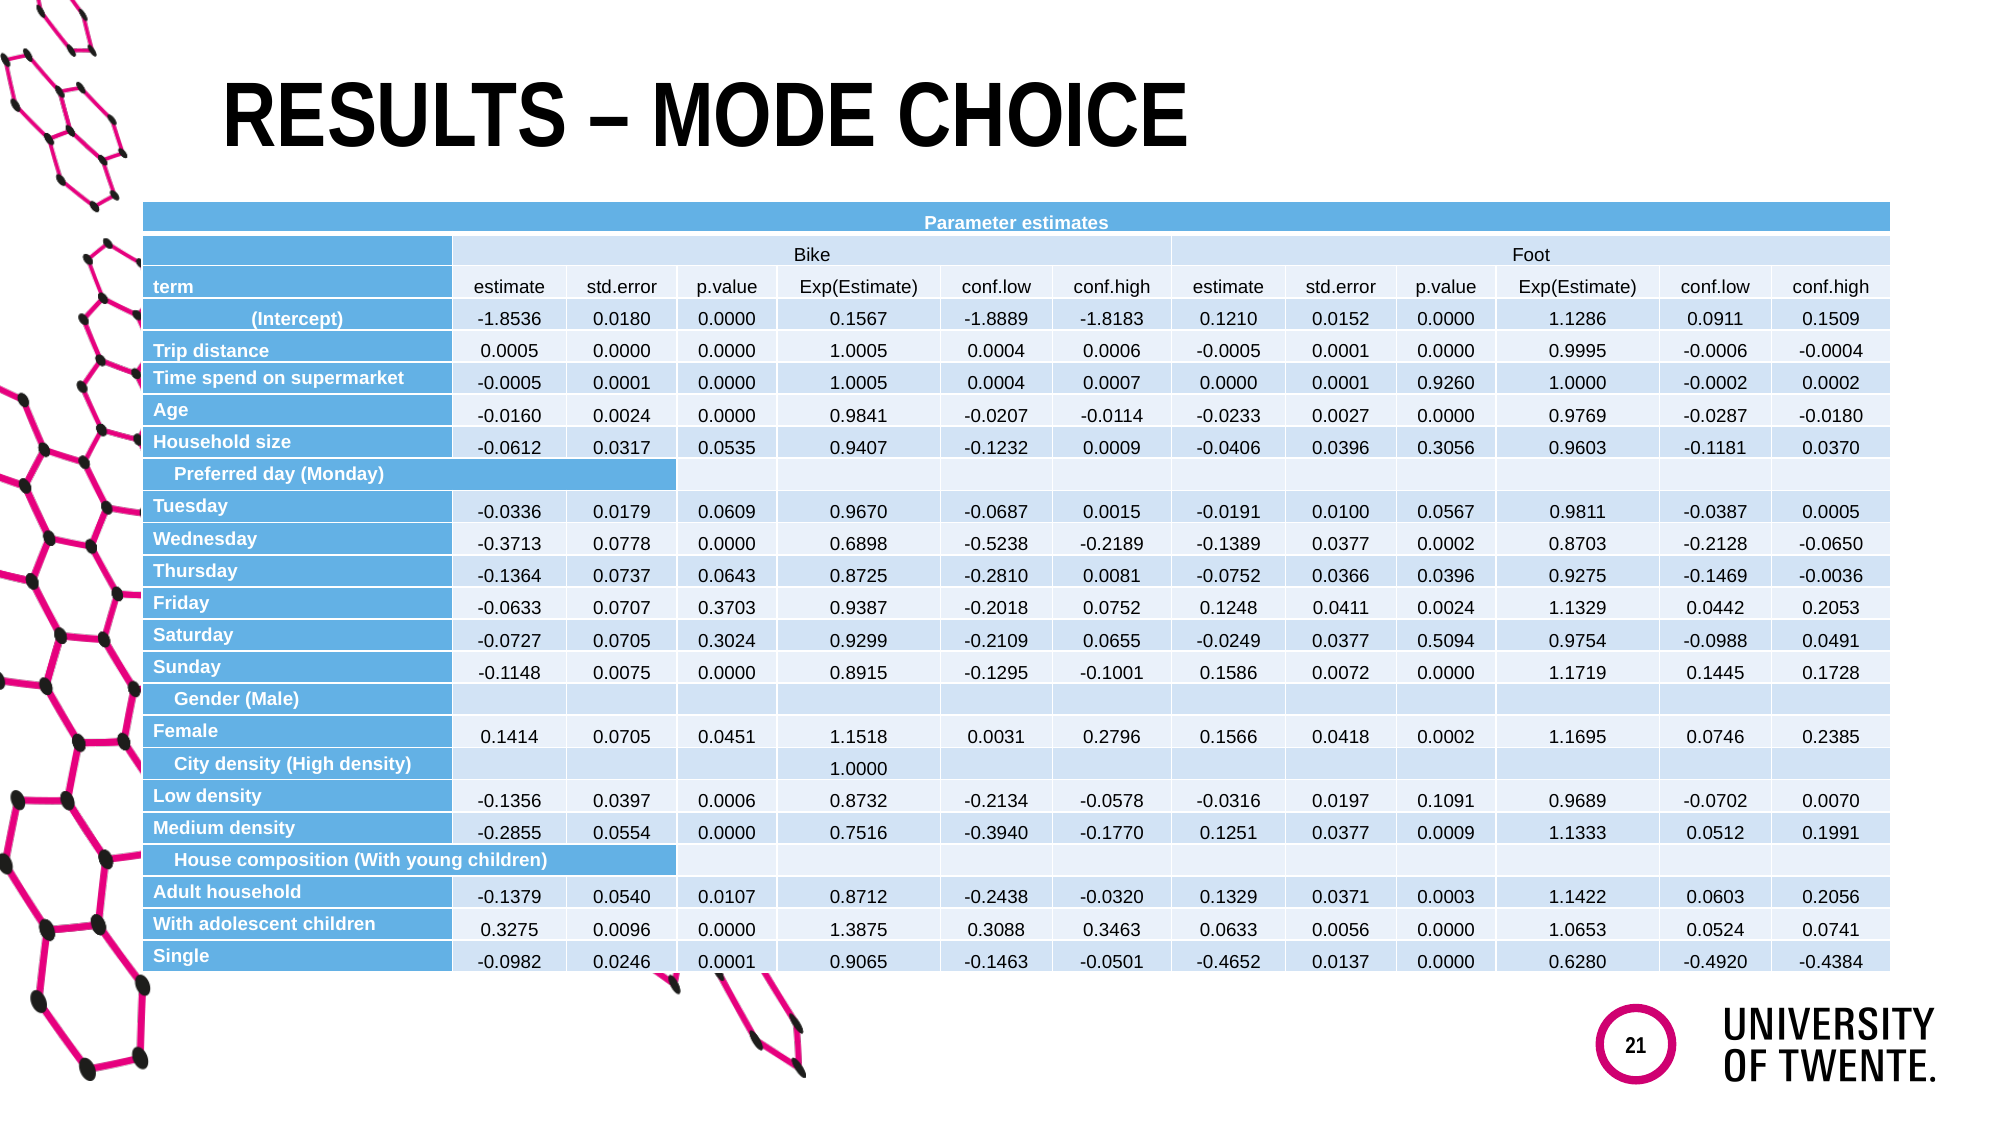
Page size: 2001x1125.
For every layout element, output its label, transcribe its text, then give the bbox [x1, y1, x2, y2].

table_cell -0.1389 [1172, 523, 1285, 554]
table_cell -0.0320 [1053, 877, 1171, 907]
table_cell 0.9995 [1497, 331, 1659, 361]
table_cell [1053, 748, 1171, 779]
table_cell Gender (Male) [143, 684, 452, 714]
table_cell 0.7516 [778, 813, 940, 843]
table_cell [1172, 459, 1285, 490]
table_cell 0.1991 [1772, 813, 1890, 843]
table_cell -0.2189 [1053, 523, 1171, 554]
table_cell 0.9299 [778, 620, 940, 650]
table_cell -0.0005 [1172, 331, 1285, 361]
table_cell House composition (With young children) [143, 845, 676, 875]
table_cell -0.0233 [1172, 395, 1285, 425]
table_cell 0.9769 [1497, 395, 1659, 425]
table_cell -0.3940 [941, 813, 1052, 843]
table_cell 0.8732 [778, 780, 940, 811]
table_cell -0.0249 [1172, 620, 1285, 650]
table_cell Saturday [143, 620, 452, 650]
table_cell -0.2018 [941, 588, 1052, 618]
table_cell [1772, 845, 1890, 875]
table_cell -0.0387 [1660, 491, 1771, 522]
table_cell 0.0081 [1053, 556, 1171, 586]
table_cell 0.9841 [778, 395, 940, 425]
table_cell 0.0009 [1397, 813, 1495, 843]
table_cell -0.0002 [1660, 363, 1771, 393]
table_cell 0.0002 [1772, 363, 1890, 393]
table_cell 0.8915 [778, 652, 940, 682]
table_cell 0.0000 [1397, 941, 1495, 971]
table_cell Medium density [143, 813, 452, 843]
table_cell 0.1248 [1172, 588, 1285, 618]
table_cell Wednesday [143, 523, 452, 554]
table_cell -0.0687 [941, 491, 1052, 522]
table_cell [143, 236, 452, 265]
table_cell [678, 459, 776, 490]
table_cell 0.0741 [1772, 909, 1890, 939]
table_cell -0.1001 [1053, 652, 1171, 682]
table_cell 0.0567 [1397, 491, 1495, 522]
table_cell -0.0702 [1660, 780, 1771, 811]
table_cell -0.1469 [1660, 556, 1771, 586]
table_cell -0.1379 [453, 877, 566, 907]
table_cell [678, 845, 776, 875]
table_cell -0.1148 [453, 652, 566, 682]
table_cell -0.0633 [453, 588, 566, 618]
table_cell -0.2810 [941, 556, 1052, 586]
table_cell 0.0000 [678, 395, 776, 425]
table_cell 1.3875 [778, 909, 940, 939]
table_cell 0.0535 [678, 427, 776, 457]
table_cell Sunday [143, 652, 452, 682]
table_cell 0.0004 [941, 363, 1052, 393]
table_cell Single [143, 941, 452, 971]
table_cell [1053, 459, 1171, 490]
table_cell Age [143, 395, 452, 425]
table_cell 0.2385 [1772, 716, 1890, 747]
table_cell 0.0107 [678, 877, 776, 907]
table_cell Time spend on supermarket [143, 363, 452, 393]
table_cell [1397, 684, 1495, 714]
table_cell 0.0002 [1397, 523, 1495, 554]
table_cell 1.1719 [1497, 652, 1659, 682]
table_cell 0.0451 [678, 716, 776, 747]
table_cell 0.0737 [567, 556, 676, 586]
table_cell -0.0287 [1660, 395, 1771, 425]
table_cell 0.0911 [1660, 299, 1771, 329]
table_cell 0.0746 [1660, 716, 1771, 747]
table_cell [1172, 845, 1285, 875]
table_cell 0.0075 [567, 652, 676, 682]
table_cell [453, 684, 566, 714]
table_cell 0.1728 [1772, 652, 1890, 682]
table_cell -0.1364 [453, 556, 566, 586]
table_cell 0.0024 [1397, 588, 1495, 618]
table_cell 0.0377 [1286, 813, 1396, 843]
table_cell [1772, 684, 1890, 714]
table_cell -0.0612 [453, 427, 566, 457]
table_cell [1497, 845, 1659, 875]
table_cell -0.1181 [1660, 427, 1771, 457]
table_cell 0.0633 [1172, 909, 1285, 939]
table_cell -0.0180 [1772, 395, 1890, 425]
table_cell -0.0160 [453, 395, 566, 425]
table_cell 0.8712 [778, 877, 940, 907]
table_cell 0.0137 [1286, 941, 1396, 971]
table_cell 0.1251 [1172, 813, 1285, 843]
table_cell [1286, 459, 1396, 490]
table_cell 1.1422 [1497, 877, 1659, 907]
table_cell 0.0603 [1660, 877, 1771, 907]
table_cell estimate [1172, 266, 1285, 297]
table_cell -0.1356 [453, 780, 566, 811]
table_cell 0.1586 [1172, 652, 1285, 682]
table_cell [1660, 459, 1771, 490]
table_cell -0.4652 [1172, 941, 1285, 971]
table_cell 0.3088 [941, 909, 1052, 939]
table_cell 1.0000 [778, 748, 940, 779]
table_cell 0.0001 [1286, 331, 1396, 361]
table_cell -0.0727 [453, 620, 566, 650]
table_cell -0.4384 [1772, 941, 1890, 971]
table_cell 1.1333 [1497, 813, 1659, 843]
table_cell 0.0418 [1286, 716, 1396, 747]
table_cell 0.0655 [1053, 620, 1171, 650]
table_cell 0.0001 [1286, 363, 1396, 393]
table_cell -0.0316 [1172, 780, 1285, 811]
table_cell [1397, 459, 1495, 490]
table_cell [941, 845, 1052, 875]
table_cell (Intercept) [143, 299, 452, 329]
title RESULTS – mode choice [207, 59, 1933, 278]
table_cell 0.0752 [1053, 588, 1171, 618]
table_cell 0.0179 [567, 491, 676, 522]
table_cell 0.0397 [567, 780, 676, 811]
table_cell [1286, 684, 1396, 714]
table_cell 0.3024 [678, 620, 776, 650]
table_cell City density (High density) [143, 748, 452, 779]
table_cell 0.9275 [1497, 556, 1659, 586]
table_cell 0.0371 [1286, 877, 1396, 907]
table_cell 0.0491 [1772, 620, 1890, 650]
table_cell -0.0988 [1660, 620, 1771, 650]
table_cell 0.9754 [1497, 620, 1659, 650]
table_cell [1286, 748, 1396, 779]
table_cell [1660, 748, 1771, 779]
table_cell -0.0752 [1172, 556, 1285, 586]
table_cell [941, 459, 1052, 490]
table_cell Trip distance [143, 331, 452, 361]
table_cell 0.3056 [1397, 427, 1495, 457]
table_cell std.error [1286, 266, 1396, 297]
table_cell 1.1329 [1497, 588, 1659, 618]
table_cell 0.8725 [778, 556, 940, 586]
table_cell -0.0005 [453, 363, 566, 393]
table_cell 0.0246 [567, 941, 676, 971]
table_cell 0.1210 [1172, 299, 1285, 329]
table_cell [567, 684, 676, 714]
table_cell 0.3703 [678, 588, 776, 618]
table_cell [1497, 459, 1659, 490]
table_cell conf.low [941, 266, 1052, 297]
table_cell -0.2128 [1660, 523, 1771, 554]
table_cell 0.3275 [453, 909, 566, 939]
table_cell [1772, 748, 1890, 779]
table_cell 0.0000 [678, 909, 776, 939]
table_cell Female [143, 716, 452, 747]
table_cell -0.5238 [941, 523, 1052, 554]
table_cell 0.0000 [678, 331, 776, 361]
table_cell -0.0191 [1172, 491, 1285, 522]
table_cell term [143, 266, 452, 297]
table_cell 0.0370 [1772, 427, 1890, 457]
table_cell 0.0554 [567, 813, 676, 843]
table_cell -0.0036 [1772, 556, 1890, 586]
table_cell [1397, 845, 1495, 875]
table_cell 0.0000 [678, 299, 776, 329]
table_cell p.value [678, 266, 776, 297]
table_cell 0.1566 [1172, 716, 1285, 747]
table_cell 0.0411 [1286, 588, 1396, 618]
table_cell 0.0072 [1286, 652, 1396, 682]
table_cell 0.0070 [1772, 780, 1890, 811]
table_cell 0.0100 [1286, 491, 1396, 522]
table_cell -0.0336 [453, 491, 566, 522]
table_cell [778, 459, 940, 490]
picture [1693, 976, 1966, 1113]
table_cell [1286, 845, 1396, 875]
table_cell 0.0512 [1660, 813, 1771, 843]
table_cell [567, 748, 676, 779]
table_cell 1.1286 [1497, 299, 1659, 329]
table_cell 0.0000 [1397, 331, 1495, 361]
table_cell 0.0377 [1286, 523, 1396, 554]
table_cell 0.1445 [1660, 652, 1771, 682]
table_cell 0.9670 [778, 491, 940, 522]
table_cell 0.0096 [567, 909, 676, 939]
table_cell 0.1567 [778, 299, 940, 329]
table_cell -0.0650 [1772, 523, 1890, 554]
table_cell 0.2053 [1772, 588, 1890, 618]
table_cell 0.2796 [1053, 716, 1171, 747]
table_header Parameter estimates [143, 202, 1890, 231]
table_cell 0.1414 [453, 716, 566, 747]
table_cell 0.0006 [678, 780, 776, 811]
table_cell 1.0005 [778, 331, 940, 361]
table_cell std.error [567, 266, 676, 297]
table_cell 0.2056 [1772, 877, 1890, 907]
table_cell estimate [453, 266, 566, 297]
table_cell -0.2855 [453, 813, 566, 843]
table_cell 0.0000 [678, 652, 776, 682]
table_cell [941, 748, 1052, 779]
picture [0, 0, 806, 1081]
slide_number 21 [1595, 1003, 1677, 1085]
table_cell [1053, 684, 1171, 714]
table_cell [1660, 684, 1771, 714]
table_cell 0.9689 [1497, 780, 1659, 811]
table_cell 1.1695 [1497, 716, 1659, 747]
table_cell 0.0002 [1397, 716, 1495, 747]
table_cell Exp(Estimate) [1497, 266, 1659, 297]
table_cell -1.8889 [941, 299, 1052, 329]
table_cell 0.0024 [567, 395, 676, 425]
table_cell 0.0396 [1286, 427, 1396, 457]
table_cell [1497, 748, 1659, 779]
table_cell 0.1509 [1772, 299, 1890, 329]
table_cell 0.3463 [1053, 909, 1171, 939]
table_cell 0.0317 [567, 427, 676, 457]
table_cell conf.high [1772, 266, 1890, 297]
table_cell 0.0000 [678, 813, 776, 843]
table_cell 1.0000 [1497, 363, 1659, 393]
table_cell 0.0000 [678, 523, 776, 554]
table_cell 0.0377 [1286, 620, 1396, 650]
table_cell 0.0707 [567, 588, 676, 618]
table_cell Friday [143, 588, 452, 618]
table_cell -0.1295 [941, 652, 1052, 682]
table_cell 0.0778 [567, 523, 676, 554]
table_cell [778, 684, 940, 714]
table_cell -1.8536 [453, 299, 566, 329]
table_cell 0.0152 [1286, 299, 1396, 329]
table_cell -0.3713 [453, 523, 566, 554]
table_cell [1660, 845, 1771, 875]
table_cell 0.9811 [1497, 491, 1659, 522]
table_cell -0.0004 [1772, 331, 1890, 361]
table_cell conf.high [1053, 266, 1171, 297]
table_cell -0.2109 [941, 620, 1052, 650]
table_cell [1053, 845, 1171, 875]
table_cell [941, 684, 1052, 714]
table_cell -0.2134 [941, 780, 1052, 811]
table_cell 0.6898 [778, 523, 940, 554]
table_cell 0.0524 [1660, 909, 1771, 939]
table_cell 0.0442 [1660, 588, 1771, 618]
table_cell 0.0000 [1397, 652, 1495, 682]
table_cell 0.0007 [1053, 363, 1171, 393]
table_cell 0.0000 [1397, 909, 1495, 939]
table_cell 0.1091 [1397, 780, 1495, 811]
table_cell -0.0982 [453, 941, 566, 971]
table_cell 0.0006 [1053, 331, 1171, 361]
table_cell 0.9387 [778, 588, 940, 618]
table_cell With adolescent children [143, 909, 452, 939]
table_cell 0.0027 [1286, 395, 1396, 425]
table_cell Preferred day (Monday) [143, 459, 676, 490]
table_cell 1.1518 [778, 716, 940, 747]
table_cell Bike [453, 236, 1171, 265]
table_cell -0.0006 [1660, 331, 1771, 361]
table_cell [678, 684, 776, 714]
table_cell 0.9065 [778, 941, 940, 971]
table_cell Foot [1172, 236, 1890, 265]
table_cell -0.2438 [941, 877, 1052, 907]
table_cell 0.9407 [778, 427, 940, 457]
table_cell 0.9603 [1497, 427, 1659, 457]
table_cell 0.0000 [1397, 299, 1495, 329]
table_cell -0.0501 [1053, 941, 1171, 971]
table_cell 0.0015 [1053, 491, 1171, 522]
table_cell [1397, 748, 1495, 779]
table_cell 0.0005 [453, 331, 566, 361]
table_cell 0.0540 [567, 877, 676, 907]
table_cell [678, 748, 776, 779]
table_cell Thursday [143, 556, 452, 586]
table_cell -0.0207 [941, 395, 1052, 425]
table_cell -0.0578 [1053, 780, 1171, 811]
table_cell 0.0056 [1286, 909, 1396, 939]
table_cell 0.9260 [1397, 363, 1495, 393]
table_cell [1172, 684, 1285, 714]
table_cell Adult household [143, 877, 452, 907]
table_cell 0.0180 [567, 299, 676, 329]
table_cell 0.0000 [1172, 363, 1285, 393]
table_cell [778, 845, 940, 875]
table_cell Low density [143, 780, 452, 811]
table_cell 0.0609 [678, 491, 776, 522]
table_cell conf.low [1660, 266, 1771, 297]
table_cell 0.0643 [678, 556, 776, 586]
table_cell 0.1329 [1172, 877, 1285, 907]
table_cell 0.0705 [567, 716, 676, 747]
table_cell 0.0197 [1286, 780, 1396, 811]
table_cell 0.6280 [1497, 941, 1659, 971]
table_cell 0.0001 [678, 941, 776, 971]
table_cell 0.0396 [1397, 556, 1495, 586]
table_cell Household size [143, 427, 452, 457]
table_cell 0.0366 [1286, 556, 1396, 586]
table_cell [1497, 684, 1659, 714]
table_cell 0.0705 [567, 620, 676, 650]
table_cell -0.1232 [941, 427, 1052, 457]
table_cell 0.5094 [1397, 620, 1495, 650]
table_cell -0.0114 [1053, 395, 1171, 425]
table_cell 0.0004 [941, 331, 1052, 361]
table_cell 0.0000 [1397, 395, 1495, 425]
table_cell p.value [1397, 266, 1495, 297]
table_cell 0.0009 [1053, 427, 1171, 457]
table_cell [1172, 748, 1285, 779]
table_cell -0.1463 [941, 941, 1052, 971]
table_cell 1.0005 [778, 363, 940, 393]
table_cell 0.0000 [567, 331, 676, 361]
table_cell -1.8183 [1053, 299, 1171, 329]
table_cell 0.0031 [941, 716, 1052, 747]
table_cell 0.0001 [567, 363, 676, 393]
table_cell Exp(Estimate) [778, 266, 940, 297]
table_cell -0.1770 [1053, 813, 1171, 843]
table_cell 1.0653 [1497, 909, 1659, 939]
table_cell 0.0000 [678, 363, 776, 393]
table_cell -0.4920 [1660, 941, 1771, 971]
table_cell 0.0005 [1772, 491, 1890, 522]
table_cell -0.0406 [1172, 427, 1285, 457]
table_cell [1772, 459, 1890, 490]
table_cell Tuesday [143, 491, 452, 522]
table_cell [453, 748, 566, 779]
table_cell 0.0003 [1397, 877, 1495, 907]
table_cell 0.8703 [1497, 523, 1659, 554]
